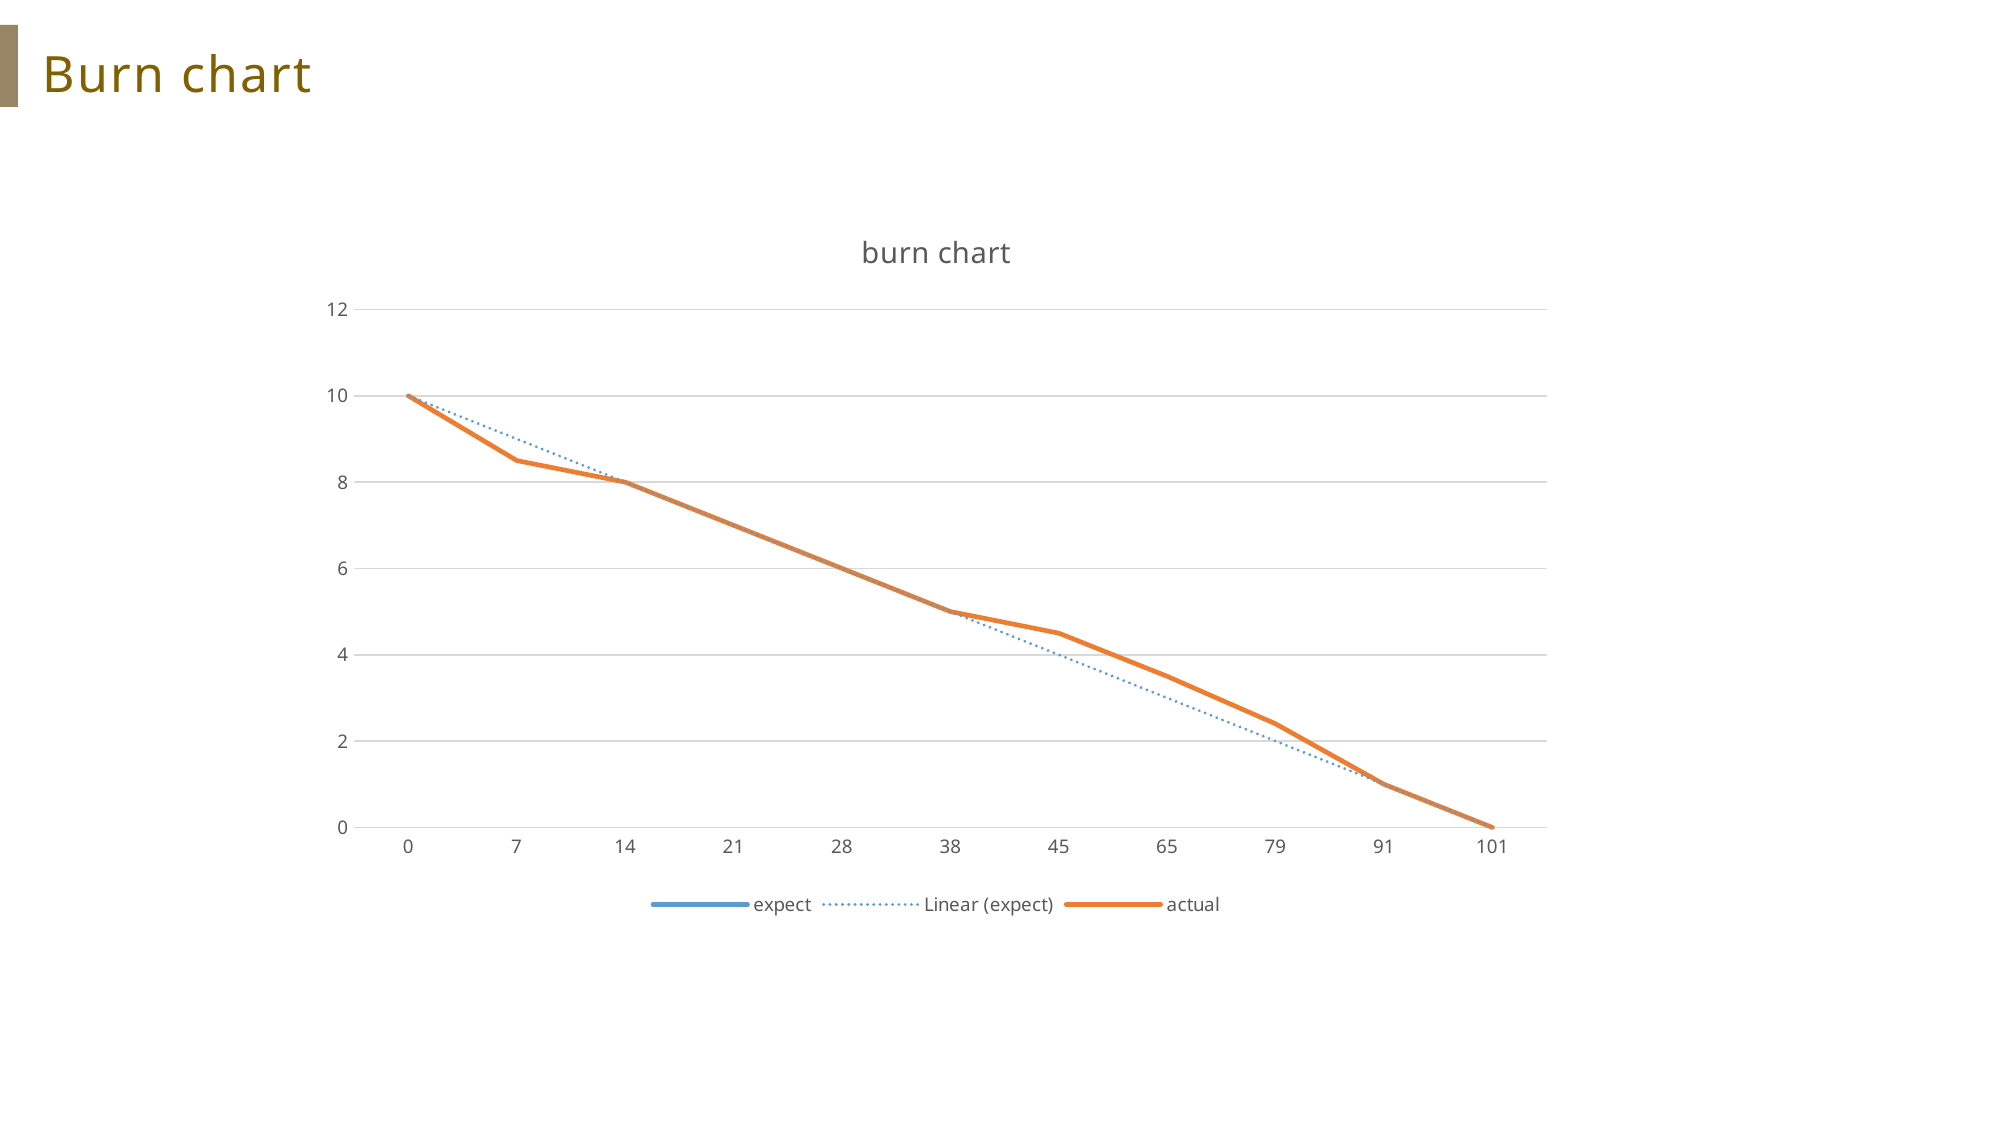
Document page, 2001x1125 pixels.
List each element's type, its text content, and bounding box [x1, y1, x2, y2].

text_box Burn chart [27, 23, 1162, 111]
text_box [0, 24, 19, 108]
chart [300, 201, 1573, 924]
